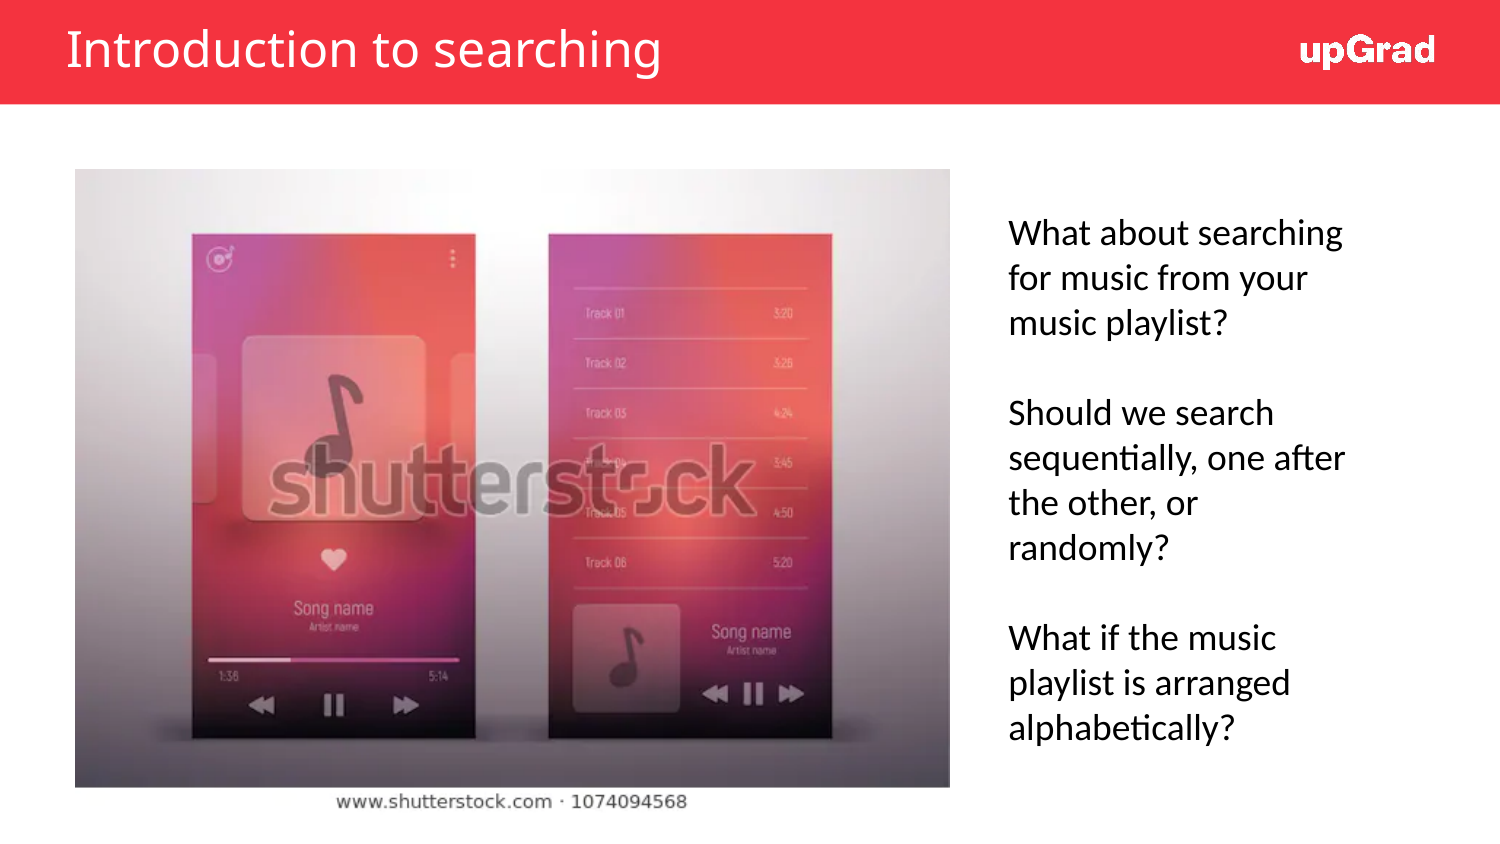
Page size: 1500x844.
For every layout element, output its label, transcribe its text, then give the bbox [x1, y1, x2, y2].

text_box What about searching for music from your music playlist? Should we search sequentially, one after the other, or randomly? What if the music playlist is arranged alphabetically? [993, 192, 1370, 766]
text_box [1300, 34, 1435, 71]
text_box [0, 0, 1500, 105]
picture [75, 169, 950, 817]
title Introduction to searching [63, 15, 1203, 80]
